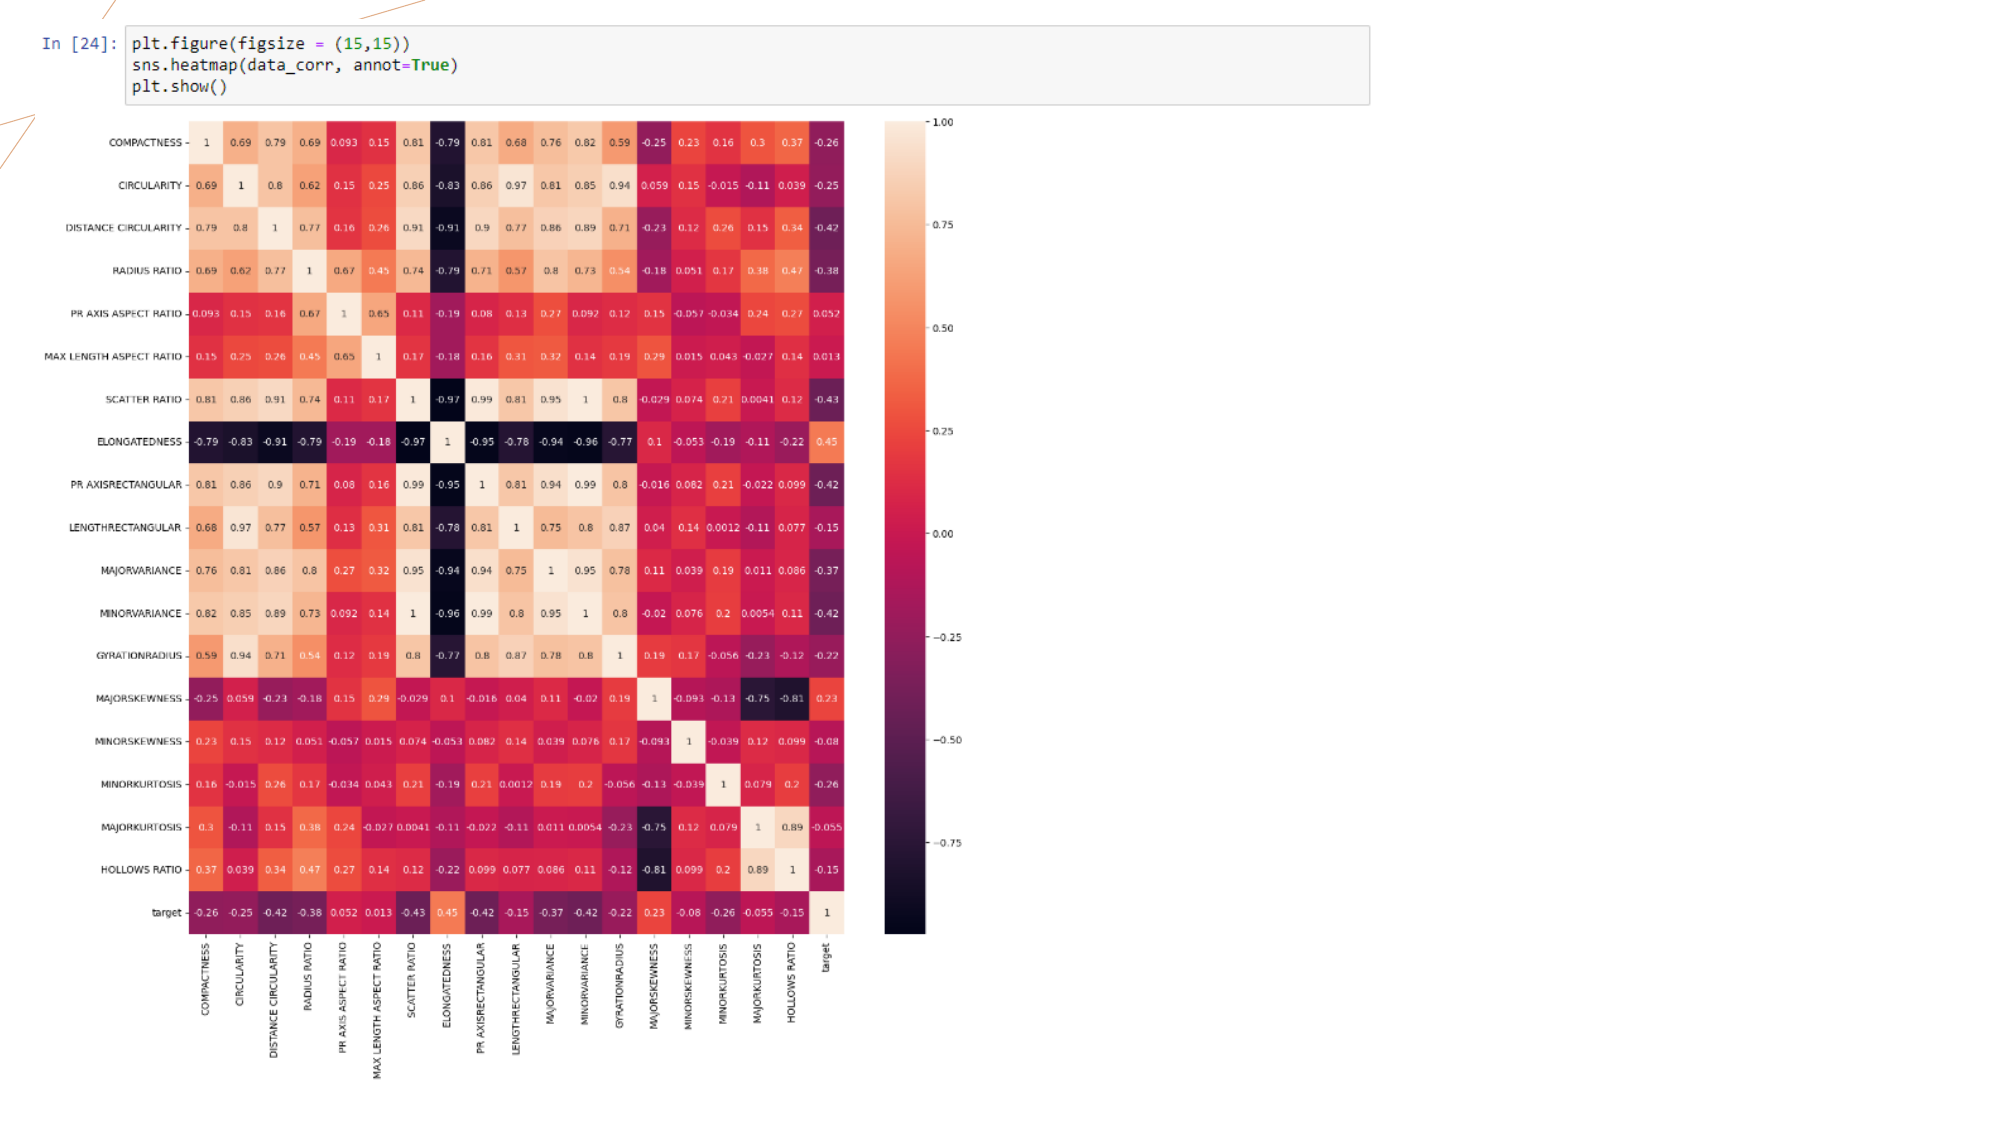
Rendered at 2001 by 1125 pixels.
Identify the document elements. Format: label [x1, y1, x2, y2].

picture [35, 18, 1379, 1088]
